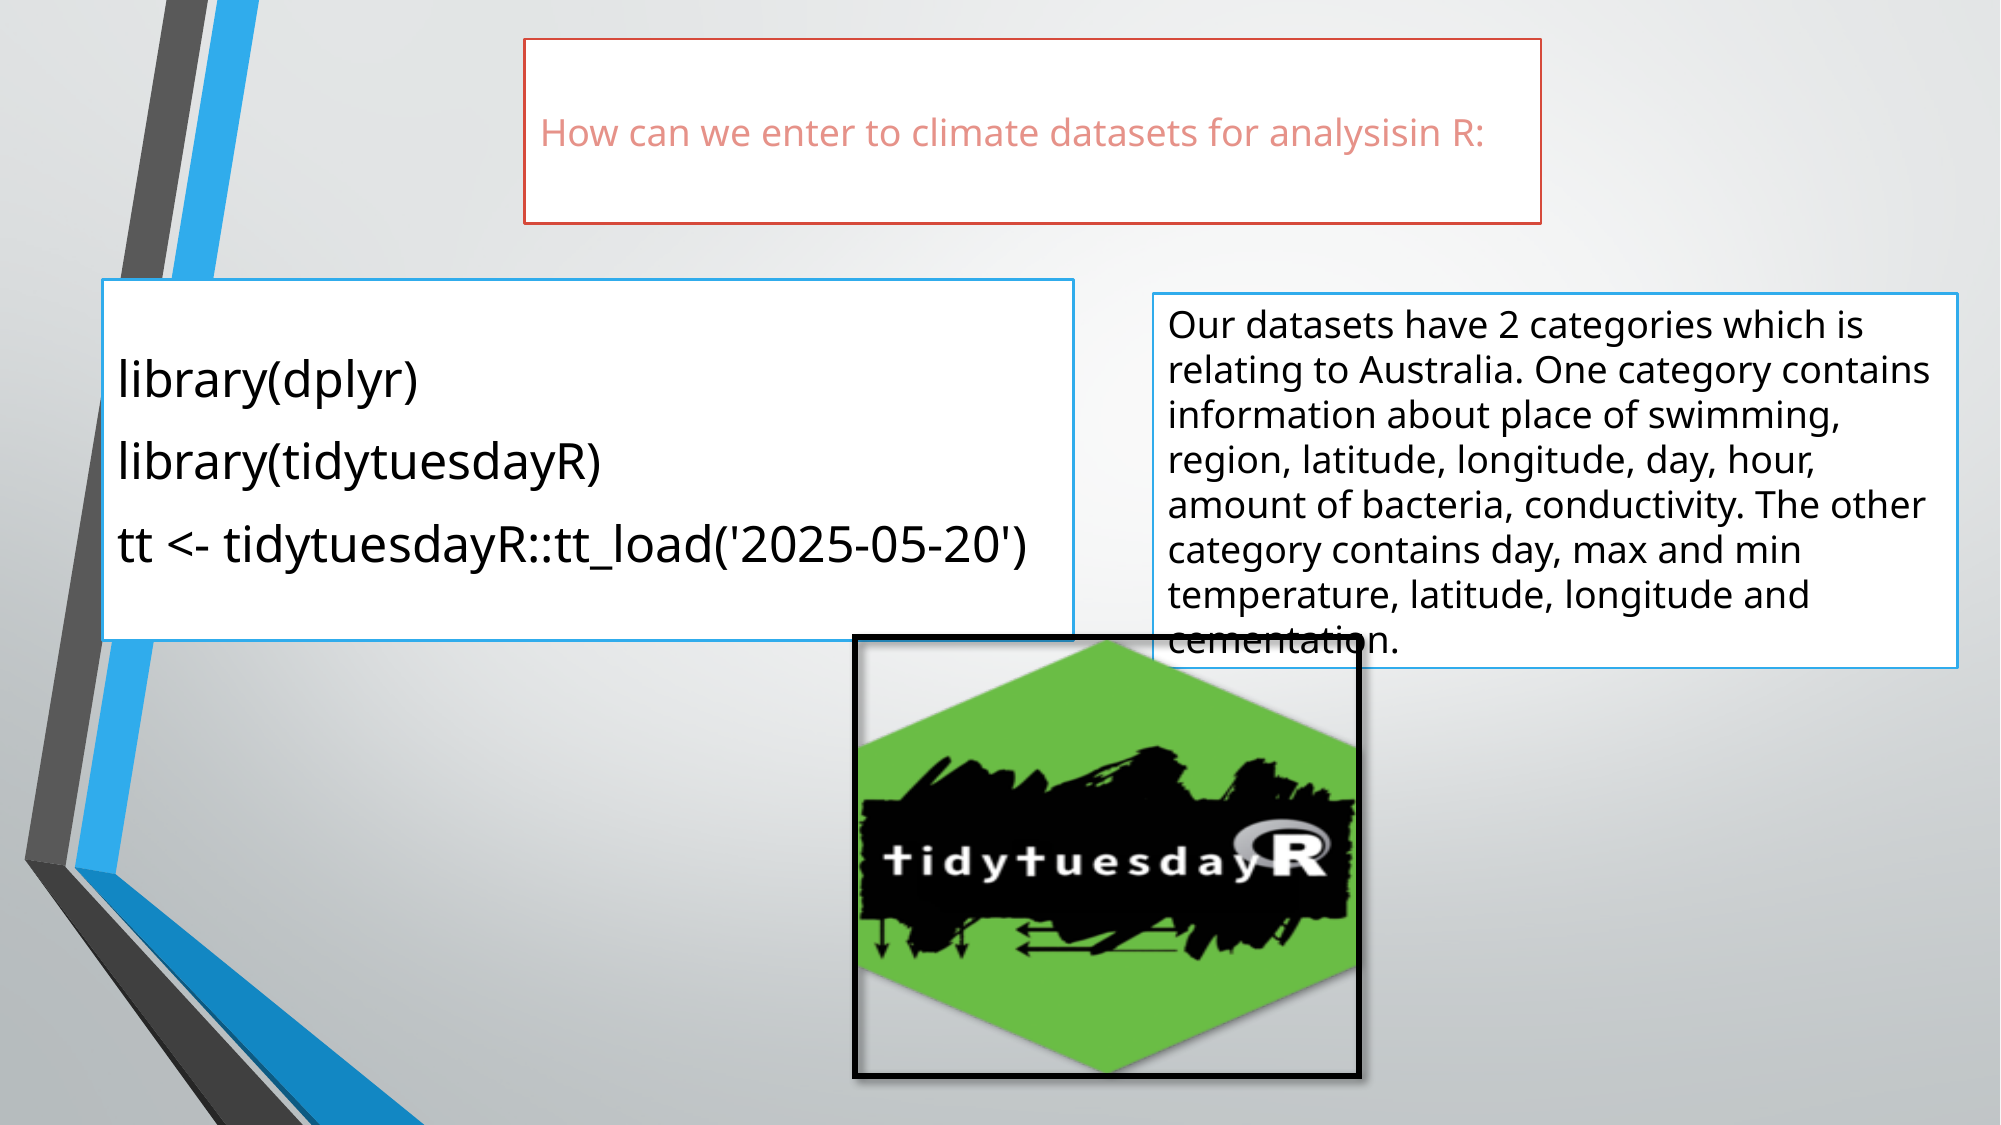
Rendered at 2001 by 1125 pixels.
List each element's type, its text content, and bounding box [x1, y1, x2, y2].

text_box Our datasets have 2 categories which is relating to Australia. One category contains information about place of swimming, region, latitude, longitude, day, hour, amount of bacteria, conductivity. The other category contains day, max and min temperature, latitude, longitude and cementation. [1152, 292, 1959, 669]
list library(dplyr) library(tidytuesdayR) tt <- tidytuesdayR::tt_load('2025-05-20') [101, 278, 1075, 642]
picture [858, 640, 1357, 1074]
title How can we enter to climate datasets for analysisin R: [523, 38, 1542, 225]
